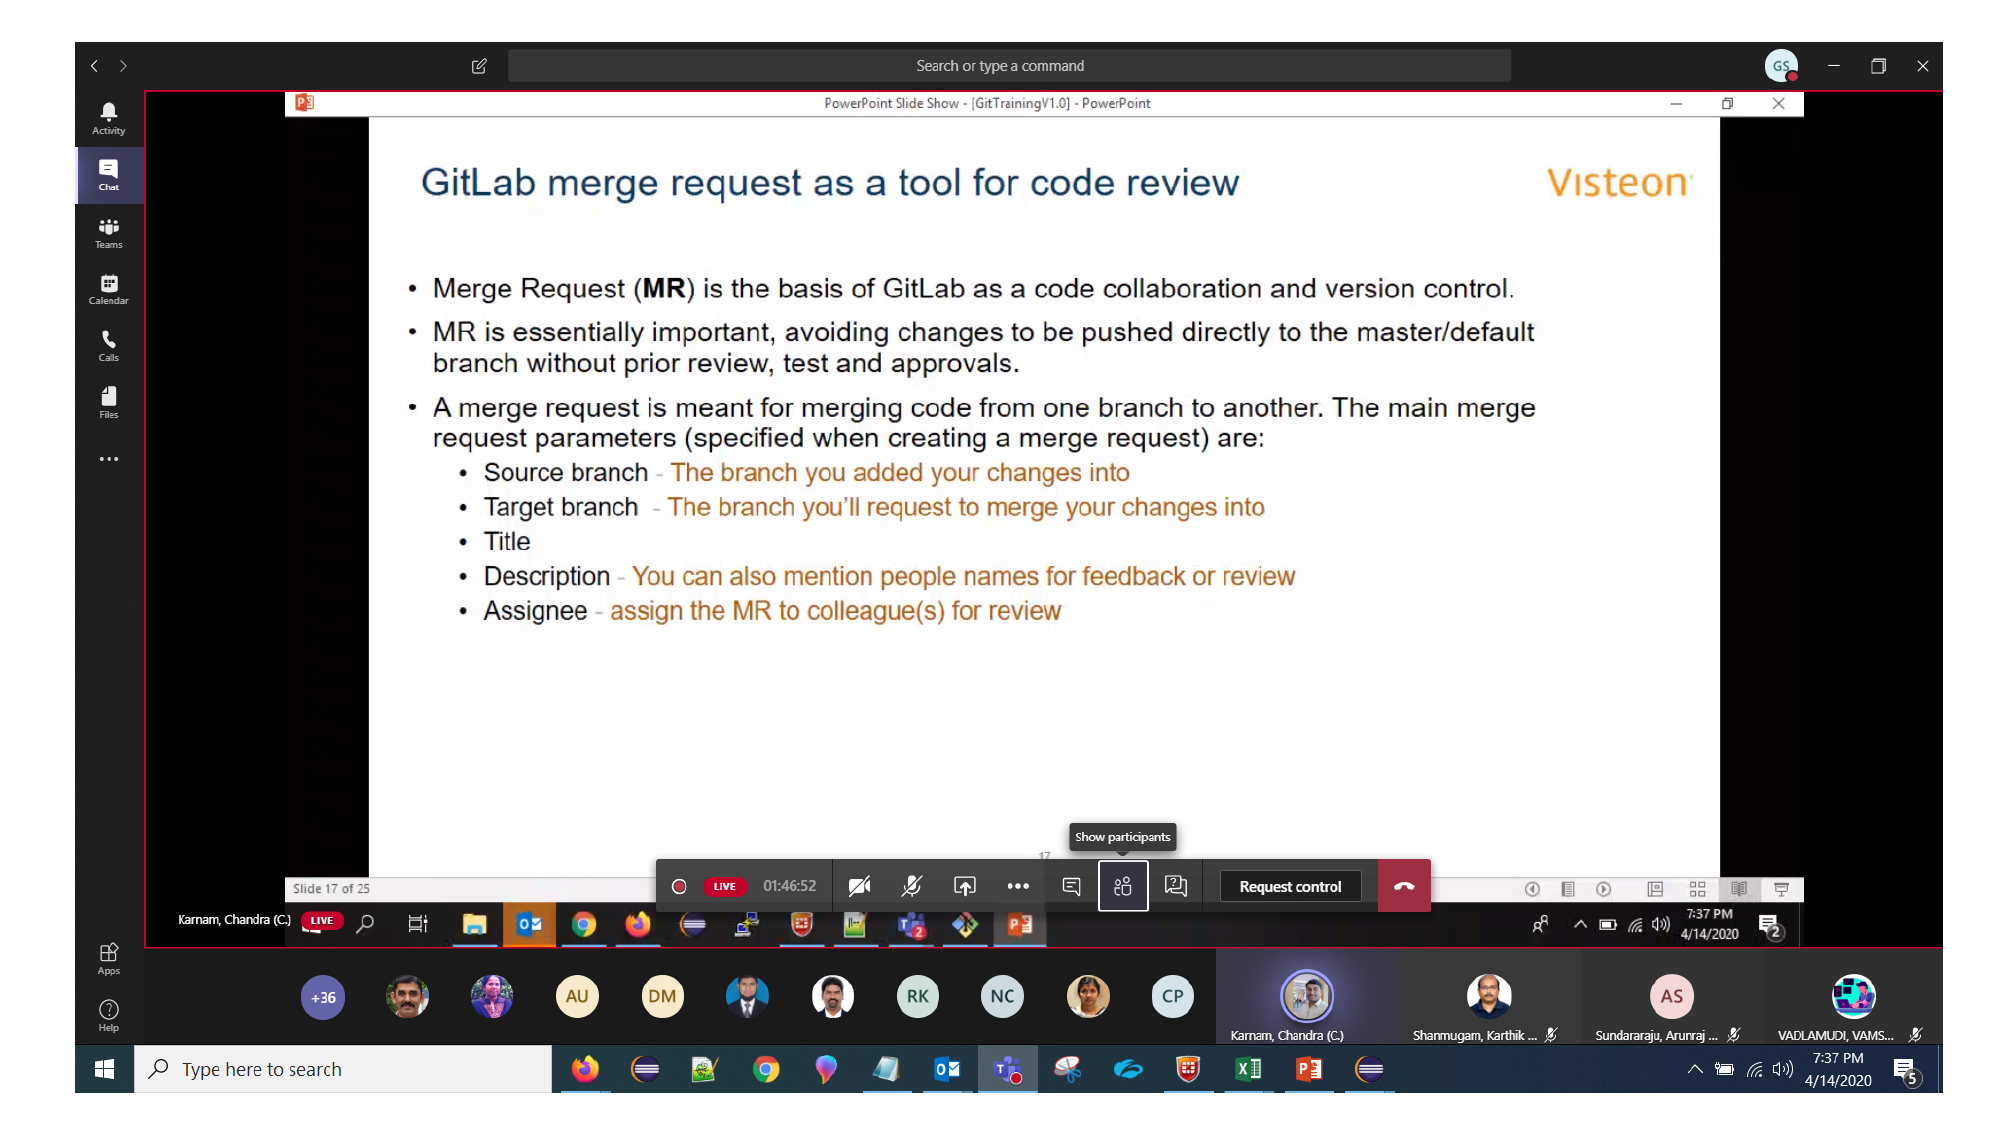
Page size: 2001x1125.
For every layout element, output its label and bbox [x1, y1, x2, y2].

picture [74, 42, 1943, 1093]
